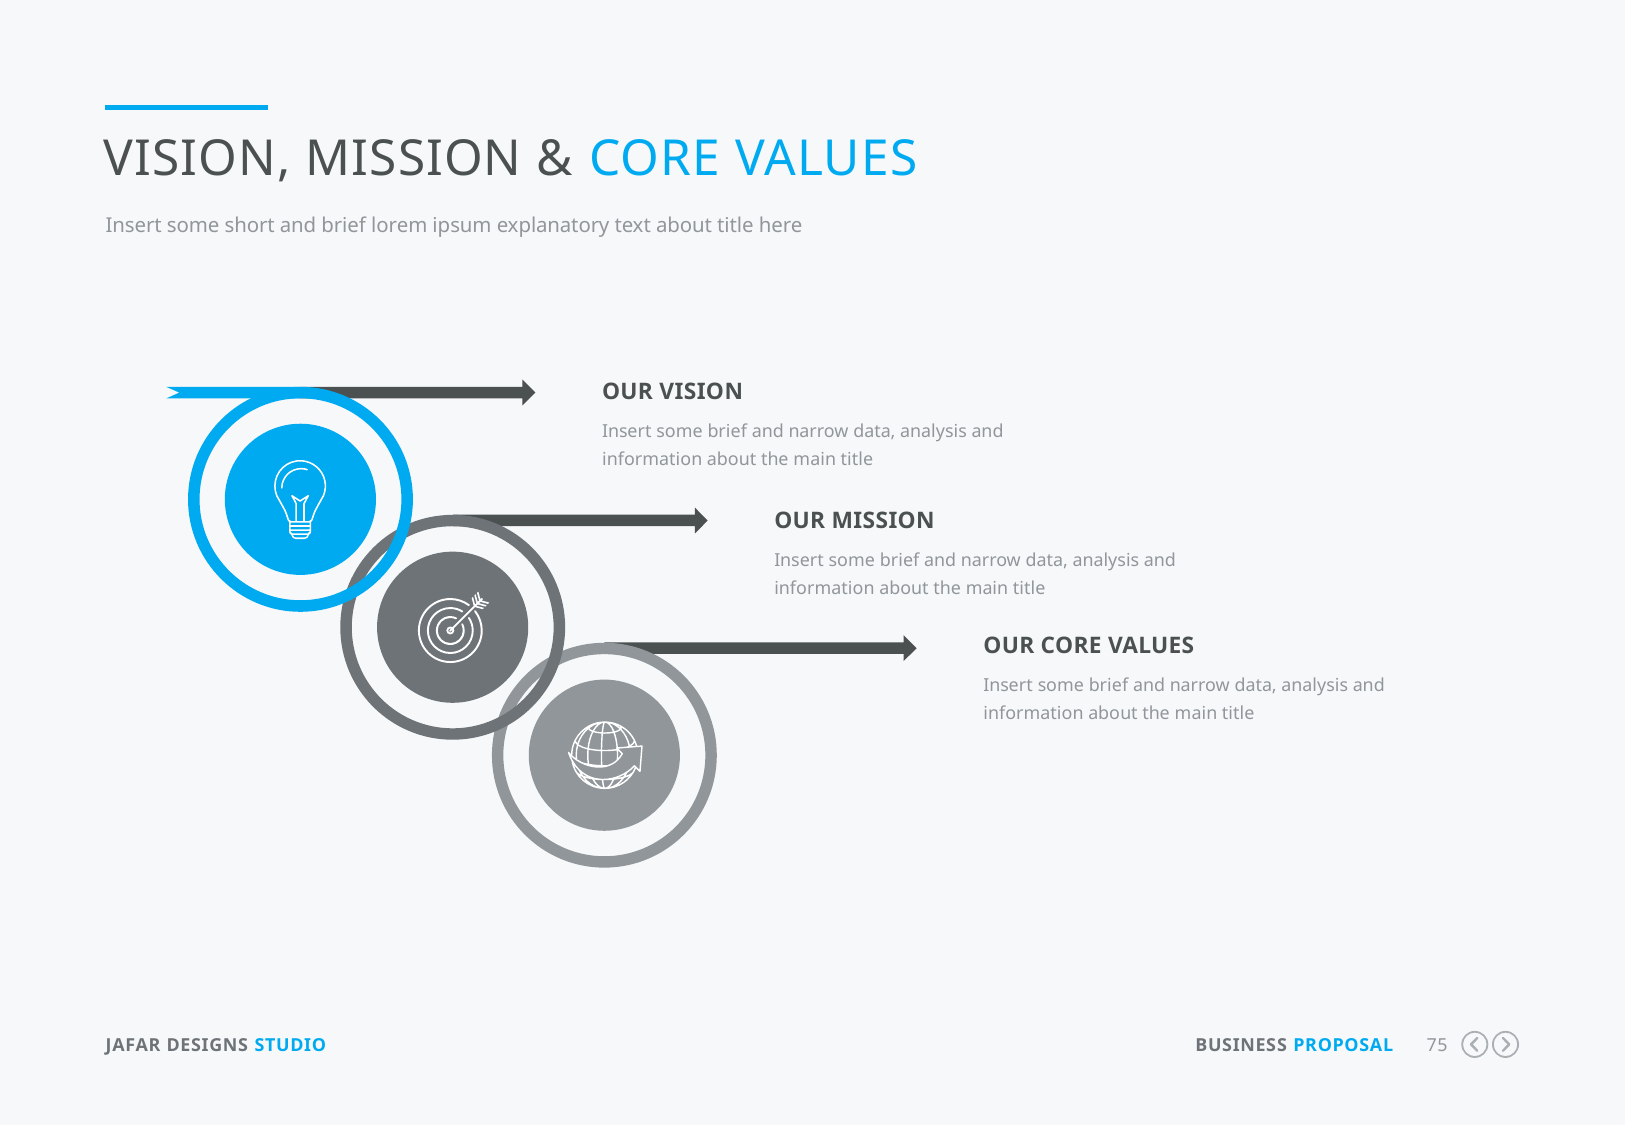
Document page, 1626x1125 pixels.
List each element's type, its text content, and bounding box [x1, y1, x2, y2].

text_box [307, 379, 536, 406]
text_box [377, 551, 529, 703]
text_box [601, 377, 1078, 471]
text_box [612, 635, 917, 662]
text_box [459, 507, 708, 534]
text_box [340, 598, 528, 740]
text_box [528, 679, 680, 831]
list Insert some short and brief lorem ipsum explanatory text about title here [105, 209, 1519, 241]
text_box [491, 642, 717, 868]
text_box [224, 423, 376, 575]
text_box [407, 514, 566, 679]
list Vision, Mission & Core Values [103, 125, 1518, 188]
text_box [188, 399, 377, 612]
text_box [166, 386, 301, 399]
text_box [347, 575, 366, 588]
text_box [376, 530, 396, 562]
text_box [774, 505, 1250, 599]
text_box [301, 386, 413, 551]
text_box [983, 631, 1459, 724]
